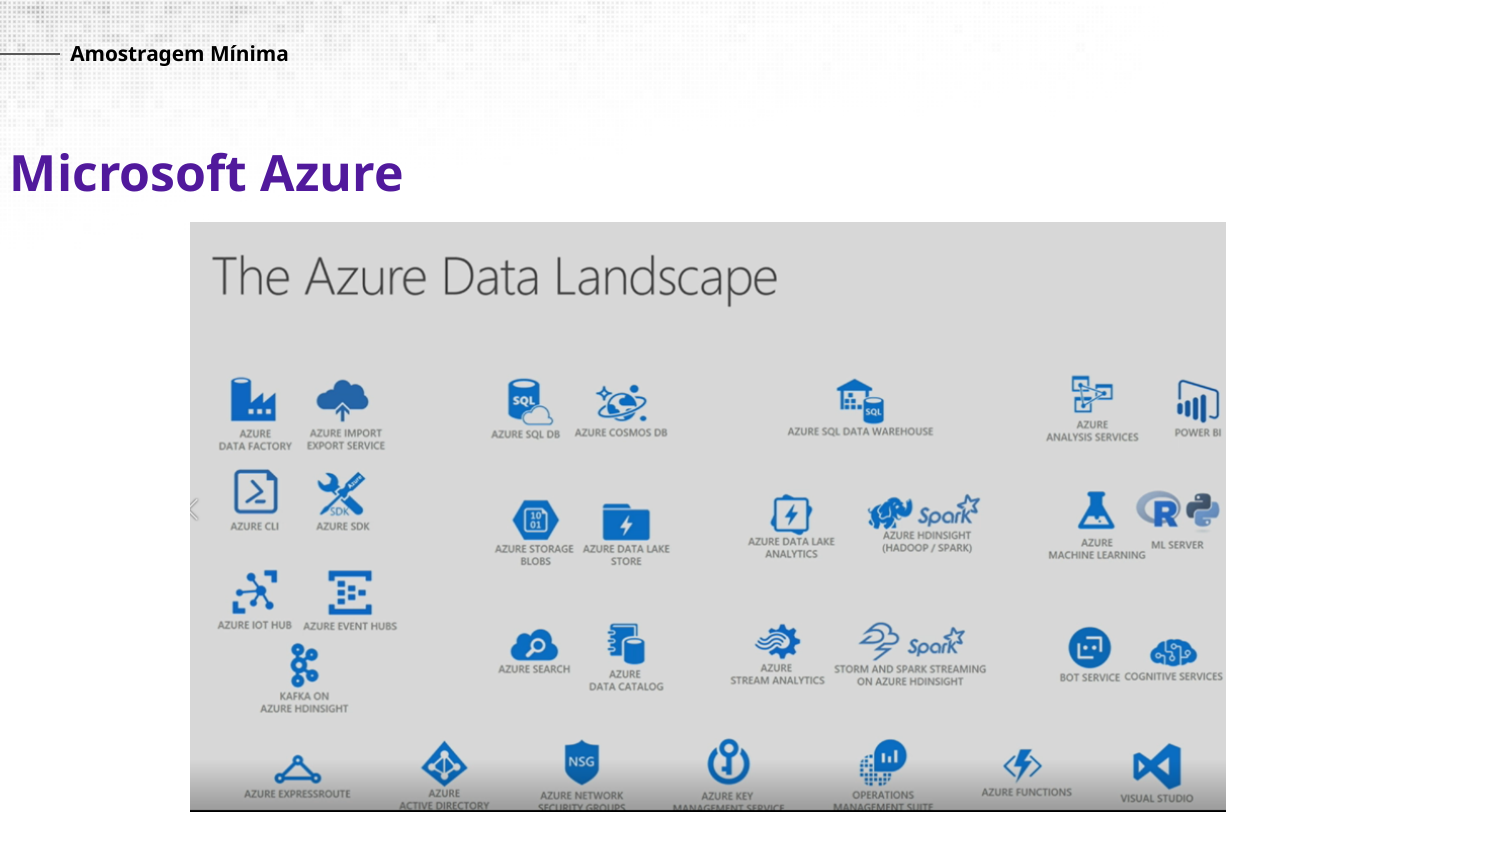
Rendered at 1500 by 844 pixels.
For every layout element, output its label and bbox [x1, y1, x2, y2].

text_box [0, 0, 1500, 251]
picture [190, 222, 1227, 813]
